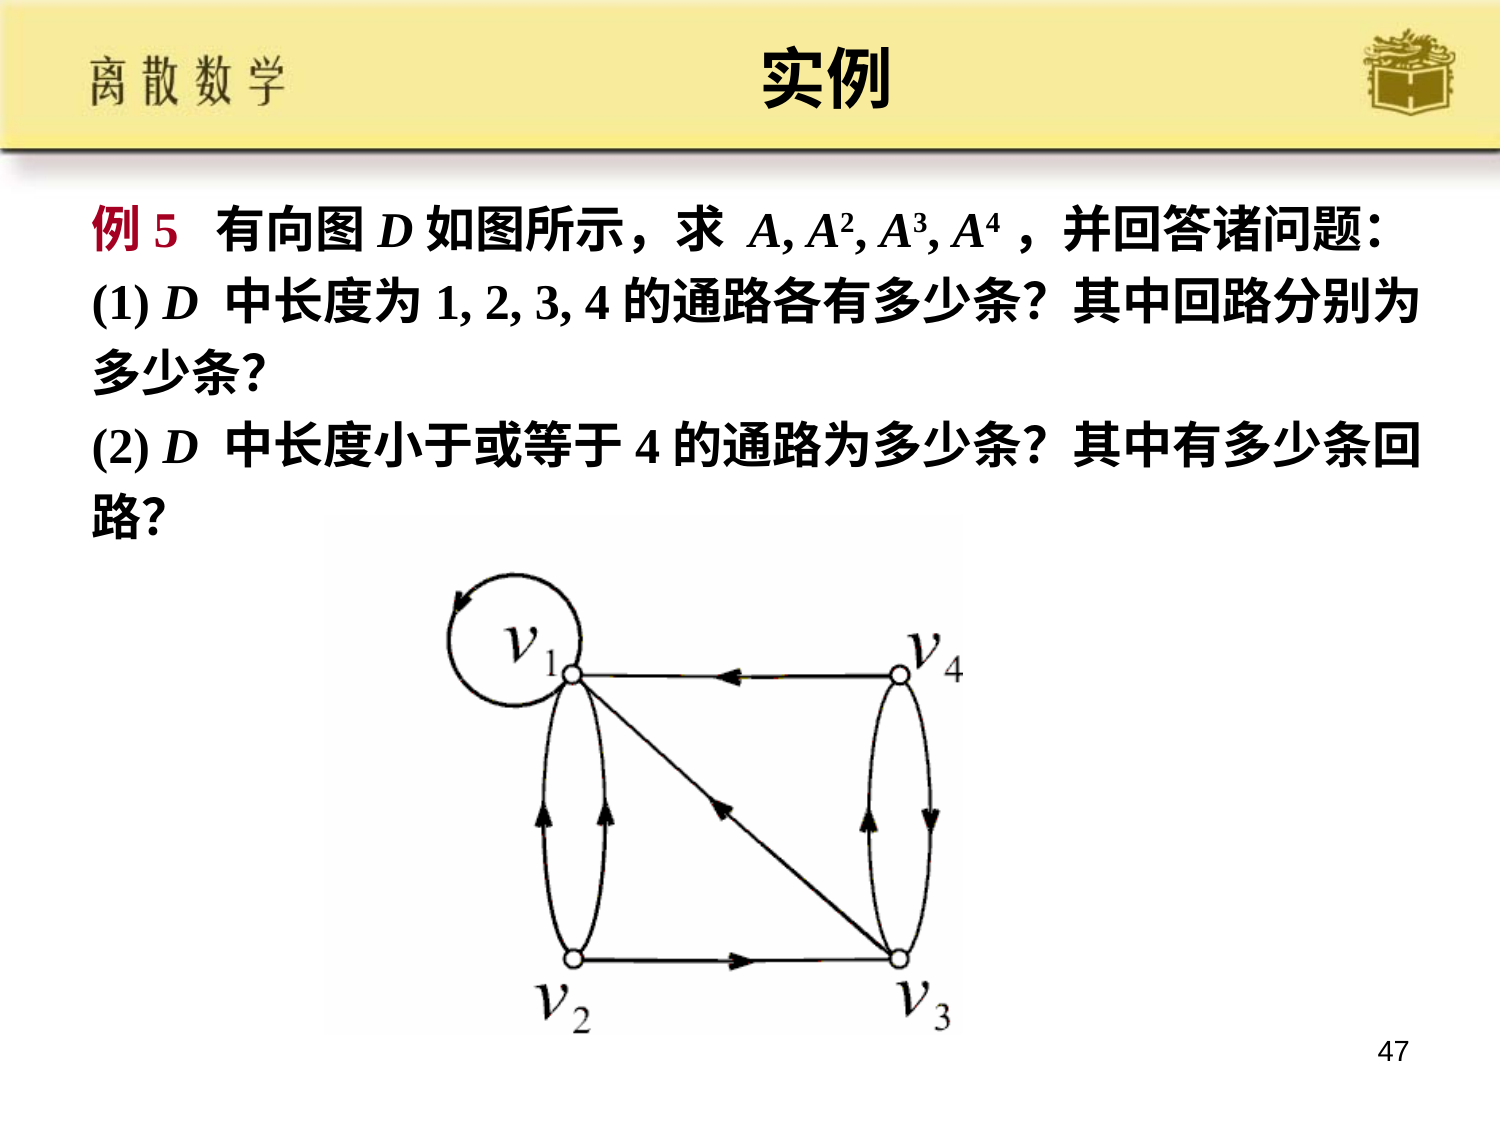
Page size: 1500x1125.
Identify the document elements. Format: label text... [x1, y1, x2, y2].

text_box 例5 有向图D如图所示，求 A, A2, A3, A4，并回答诸问题： (1) D 中长度为1, 2, 3, 4的通路各有多少条？其中回路分别为多少条？ (2) D 中长度小于或等于4的通路为多少条？其中有多少条回路？ [76, 177, 1471, 553]
slide_number 47 [1074, 1024, 1425, 1103]
text_box 实例 [324, 42, 1329, 112]
picture [0, 0, 1500, 1125]
